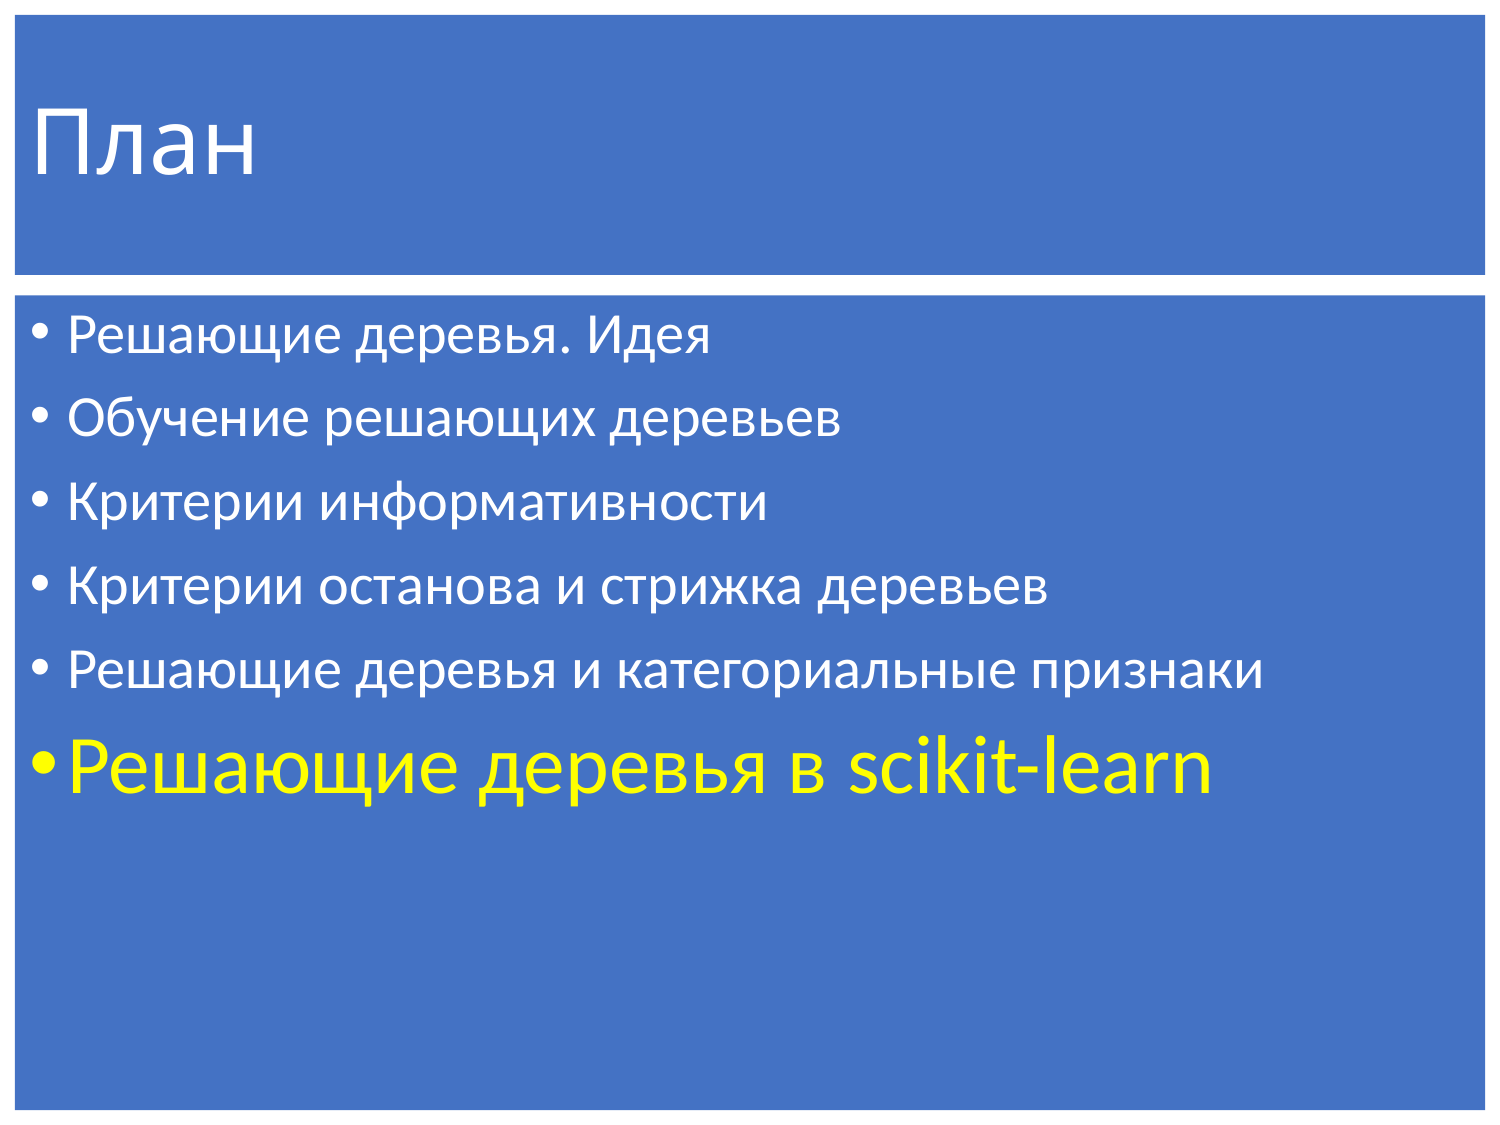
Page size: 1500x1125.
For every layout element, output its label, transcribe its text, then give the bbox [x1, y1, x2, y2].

list Решающие деревья. Идея Обучение решающих деревьев Критерии информативности Критерии останова и стрижка деревьев Решающие деревья и категориальные признаки Решающие деревья в scikit-learn [14, 295, 1486, 1111]
title План [14, 14, 1486, 275]
